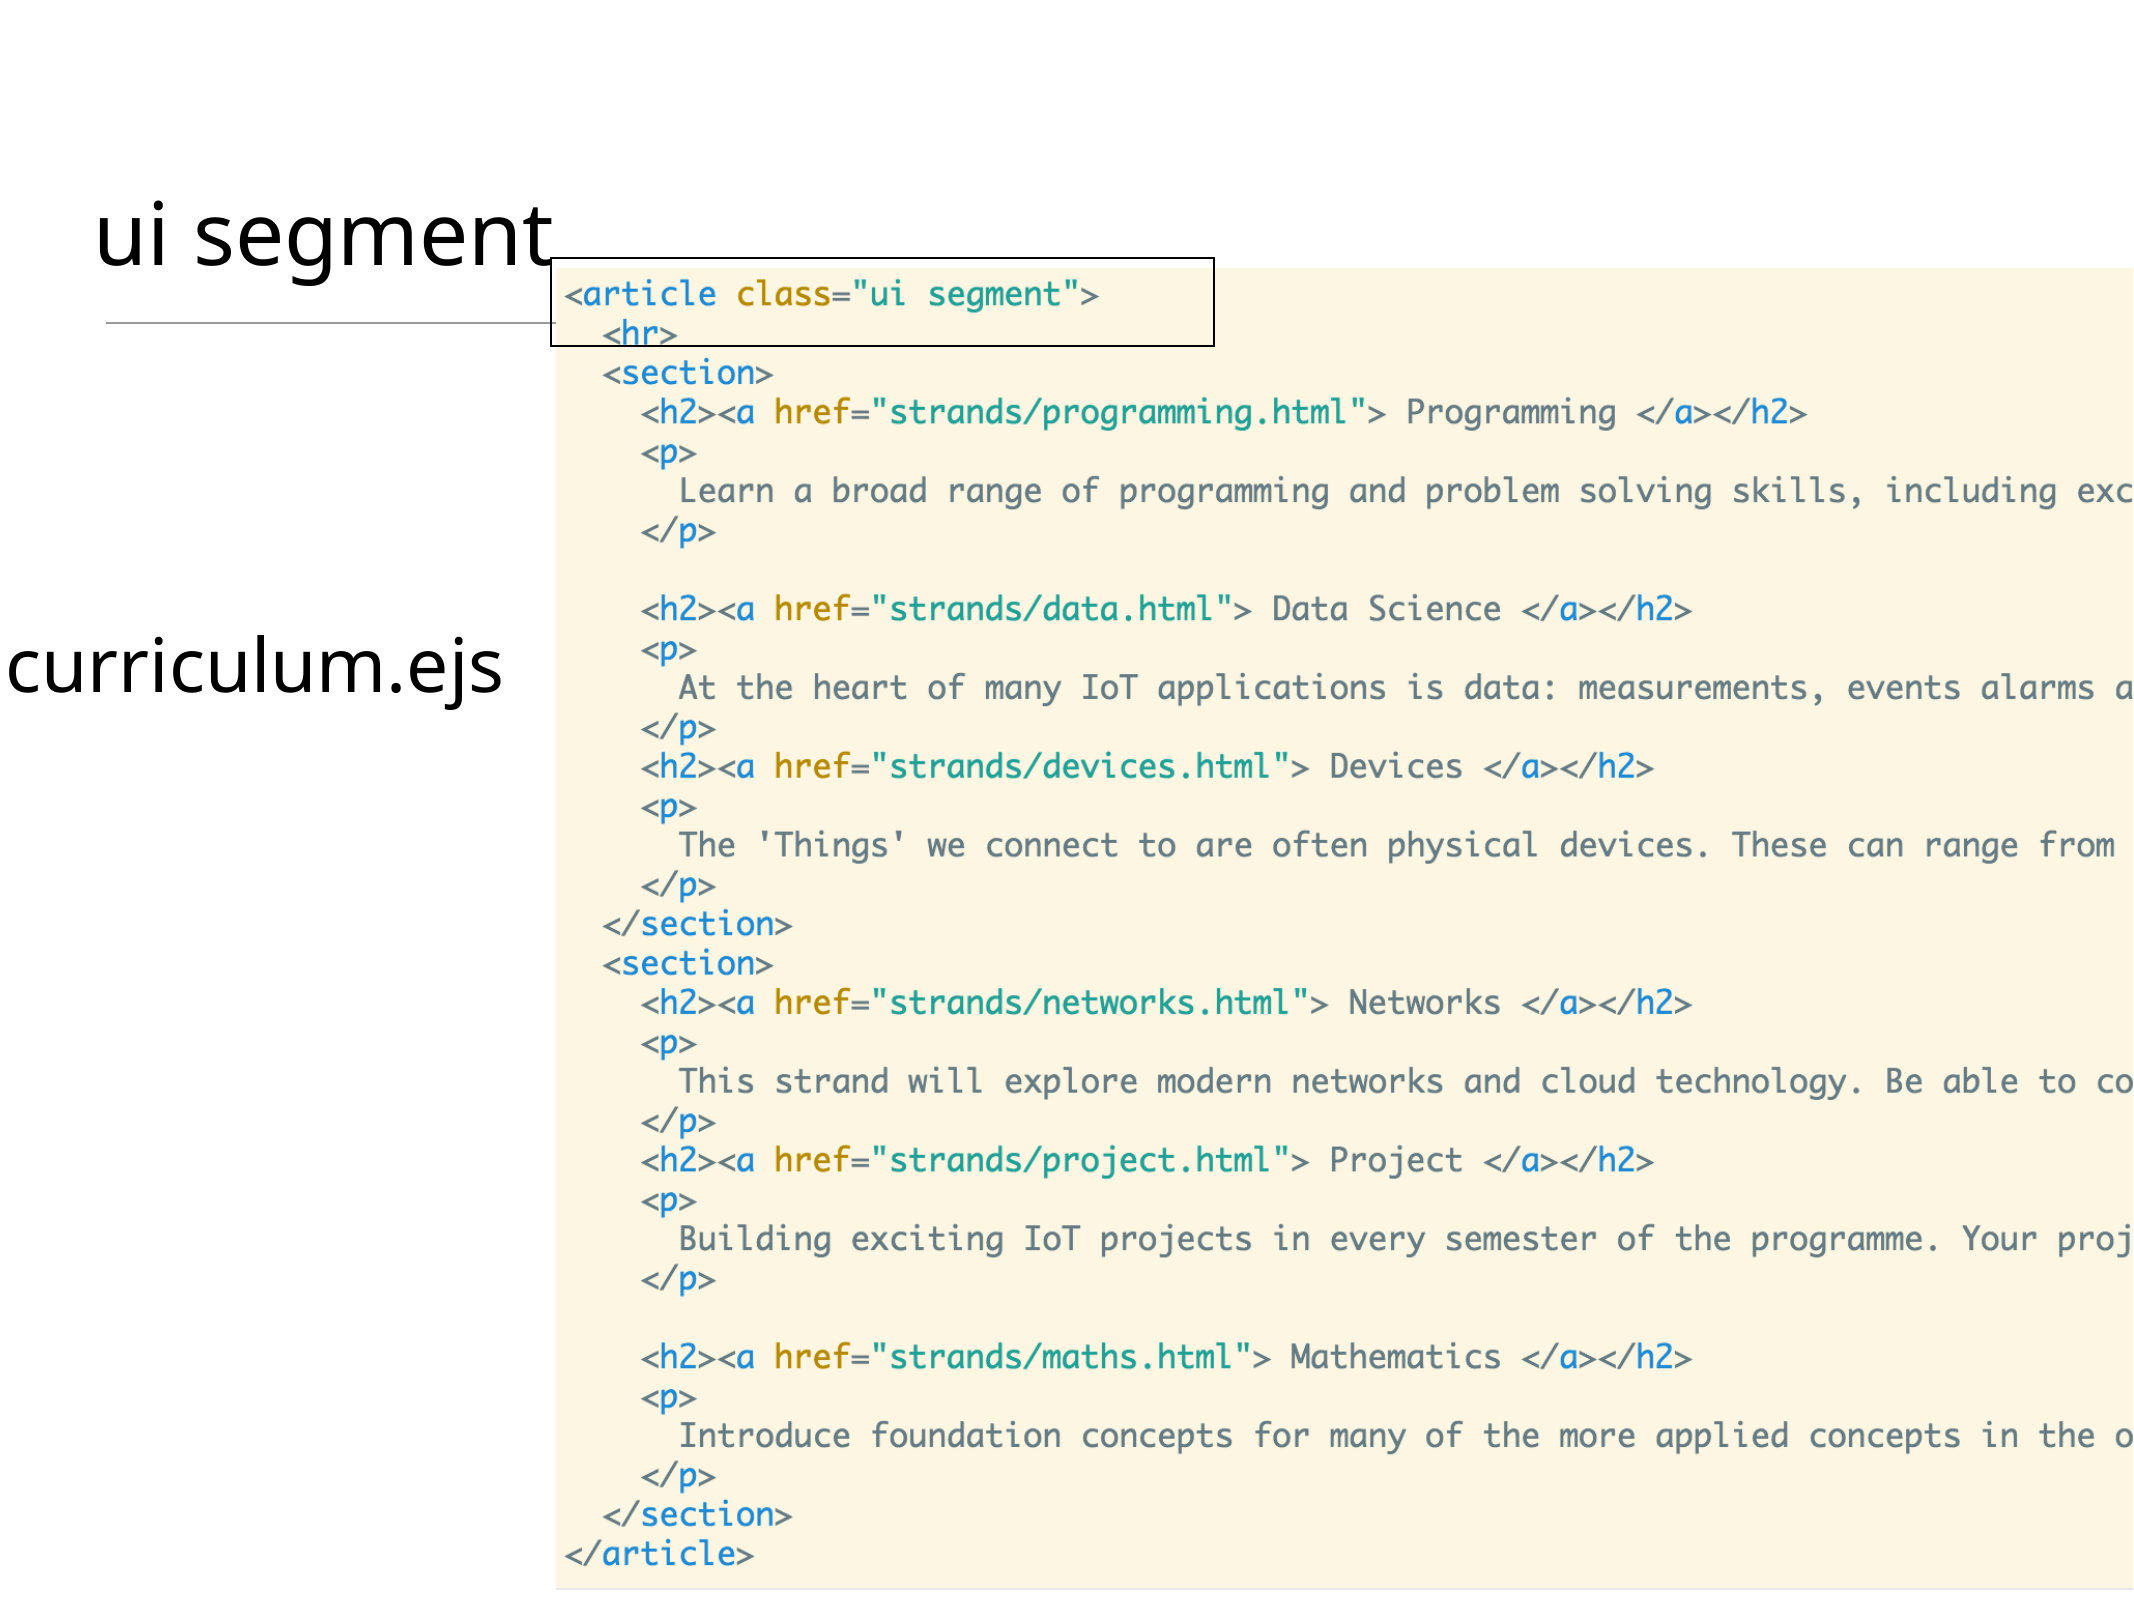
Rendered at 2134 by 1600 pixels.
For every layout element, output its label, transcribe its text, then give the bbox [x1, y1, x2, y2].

text_box [551, 257, 1215, 347]
text_box curriculum.ejs [0, 609, 513, 716]
picture [556, 268, 2134, 1591]
title ui segment [93, 53, 2041, 284]
